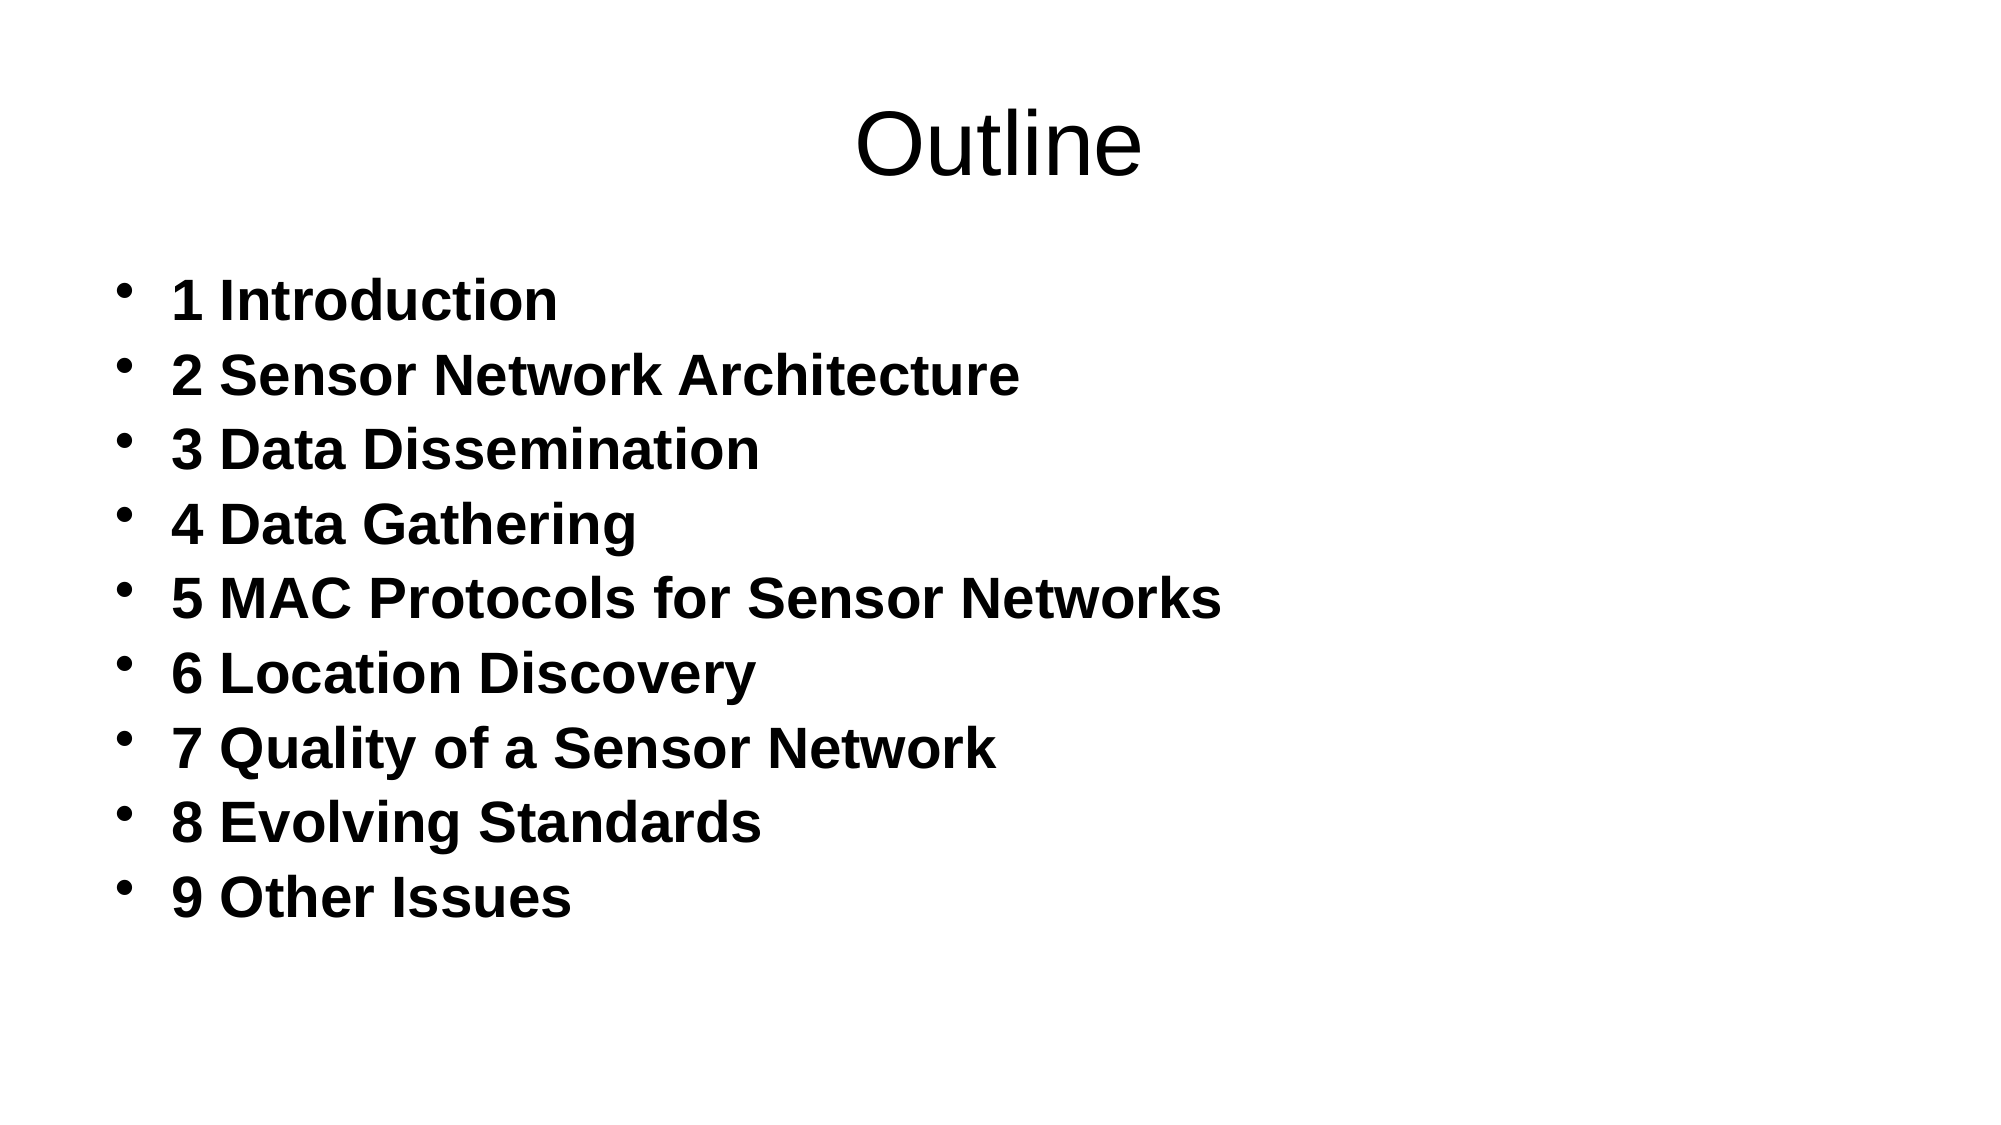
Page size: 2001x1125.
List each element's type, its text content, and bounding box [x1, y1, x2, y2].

title Outline [99, 44, 1901, 233]
list 1 Introduction 2 Sensor Network Architecture 3 Data Dissemination 4 Data Gathering 5 MAC Protocols for Sensor Networks 6 Location Discovery 7 Quality of a Sensor Network 8 Evolving Standards 9 Other Issues [99, 262, 1901, 1006]
